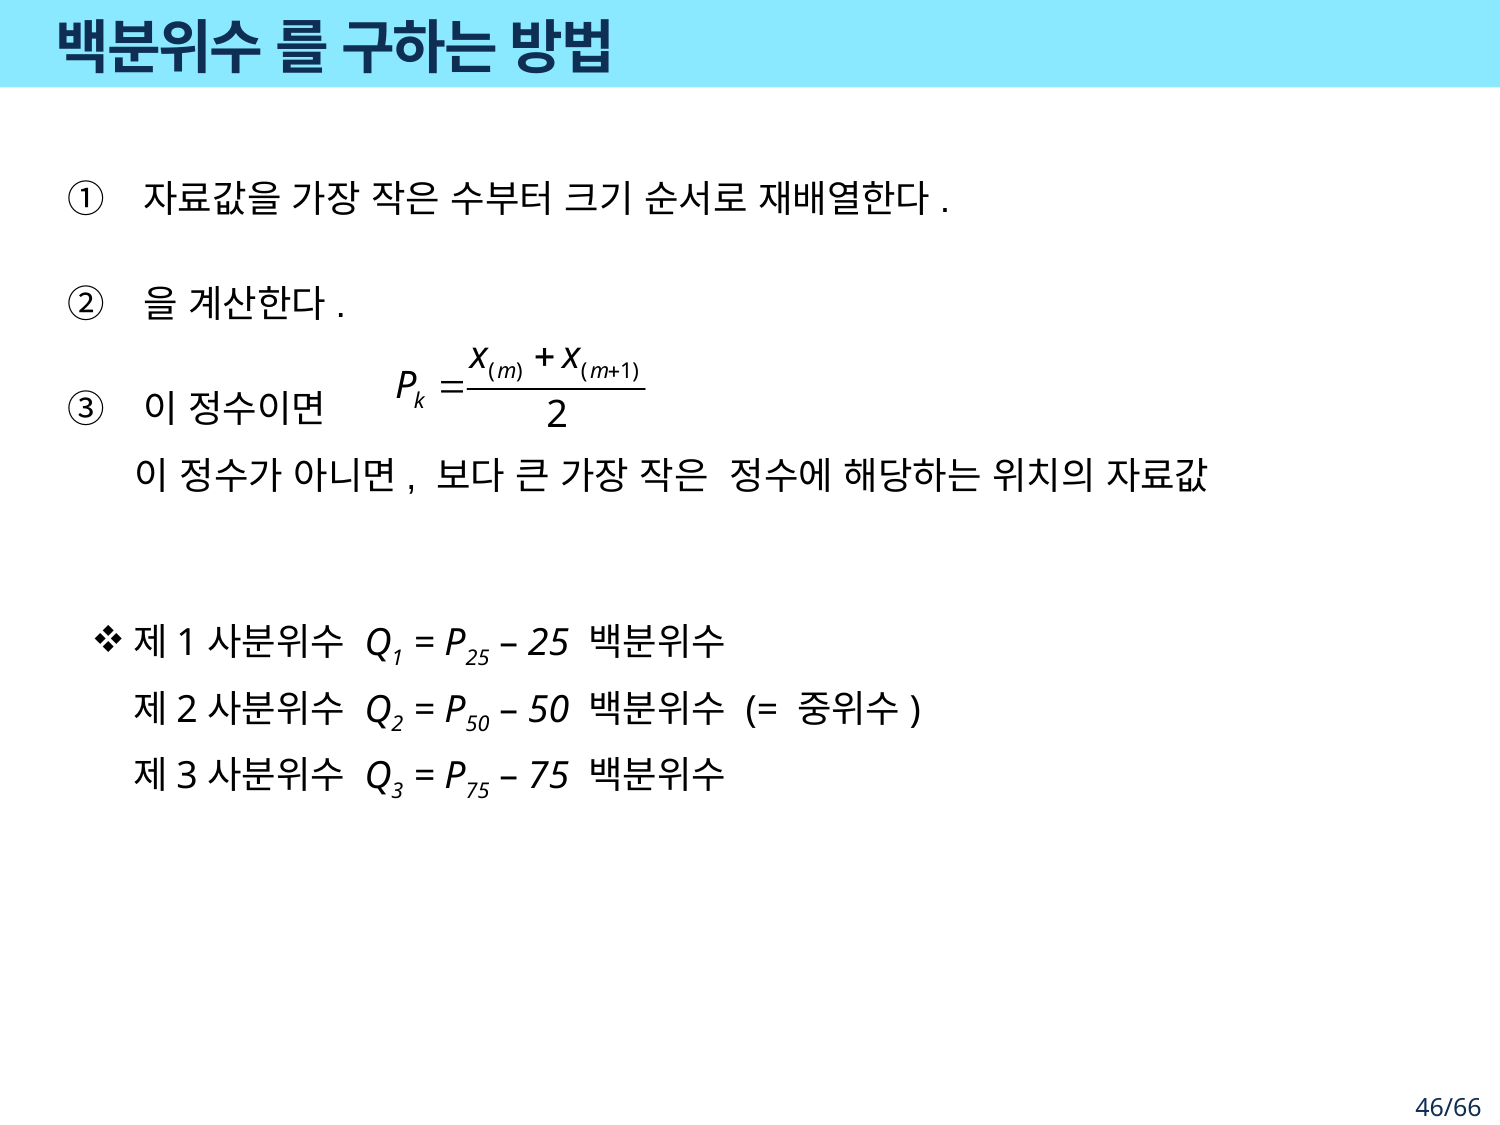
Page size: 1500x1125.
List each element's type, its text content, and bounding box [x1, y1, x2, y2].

text_box 제1사분위수 Q1 = P25 – 25 백분위수 제2사분위수 Q2 = P50 – 50 백분위수 (= 중위수) 제3사분위수 Q3 = P75 – 75 백분위수 [76, 595, 1403, 661]
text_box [385, 326, 656, 442]
